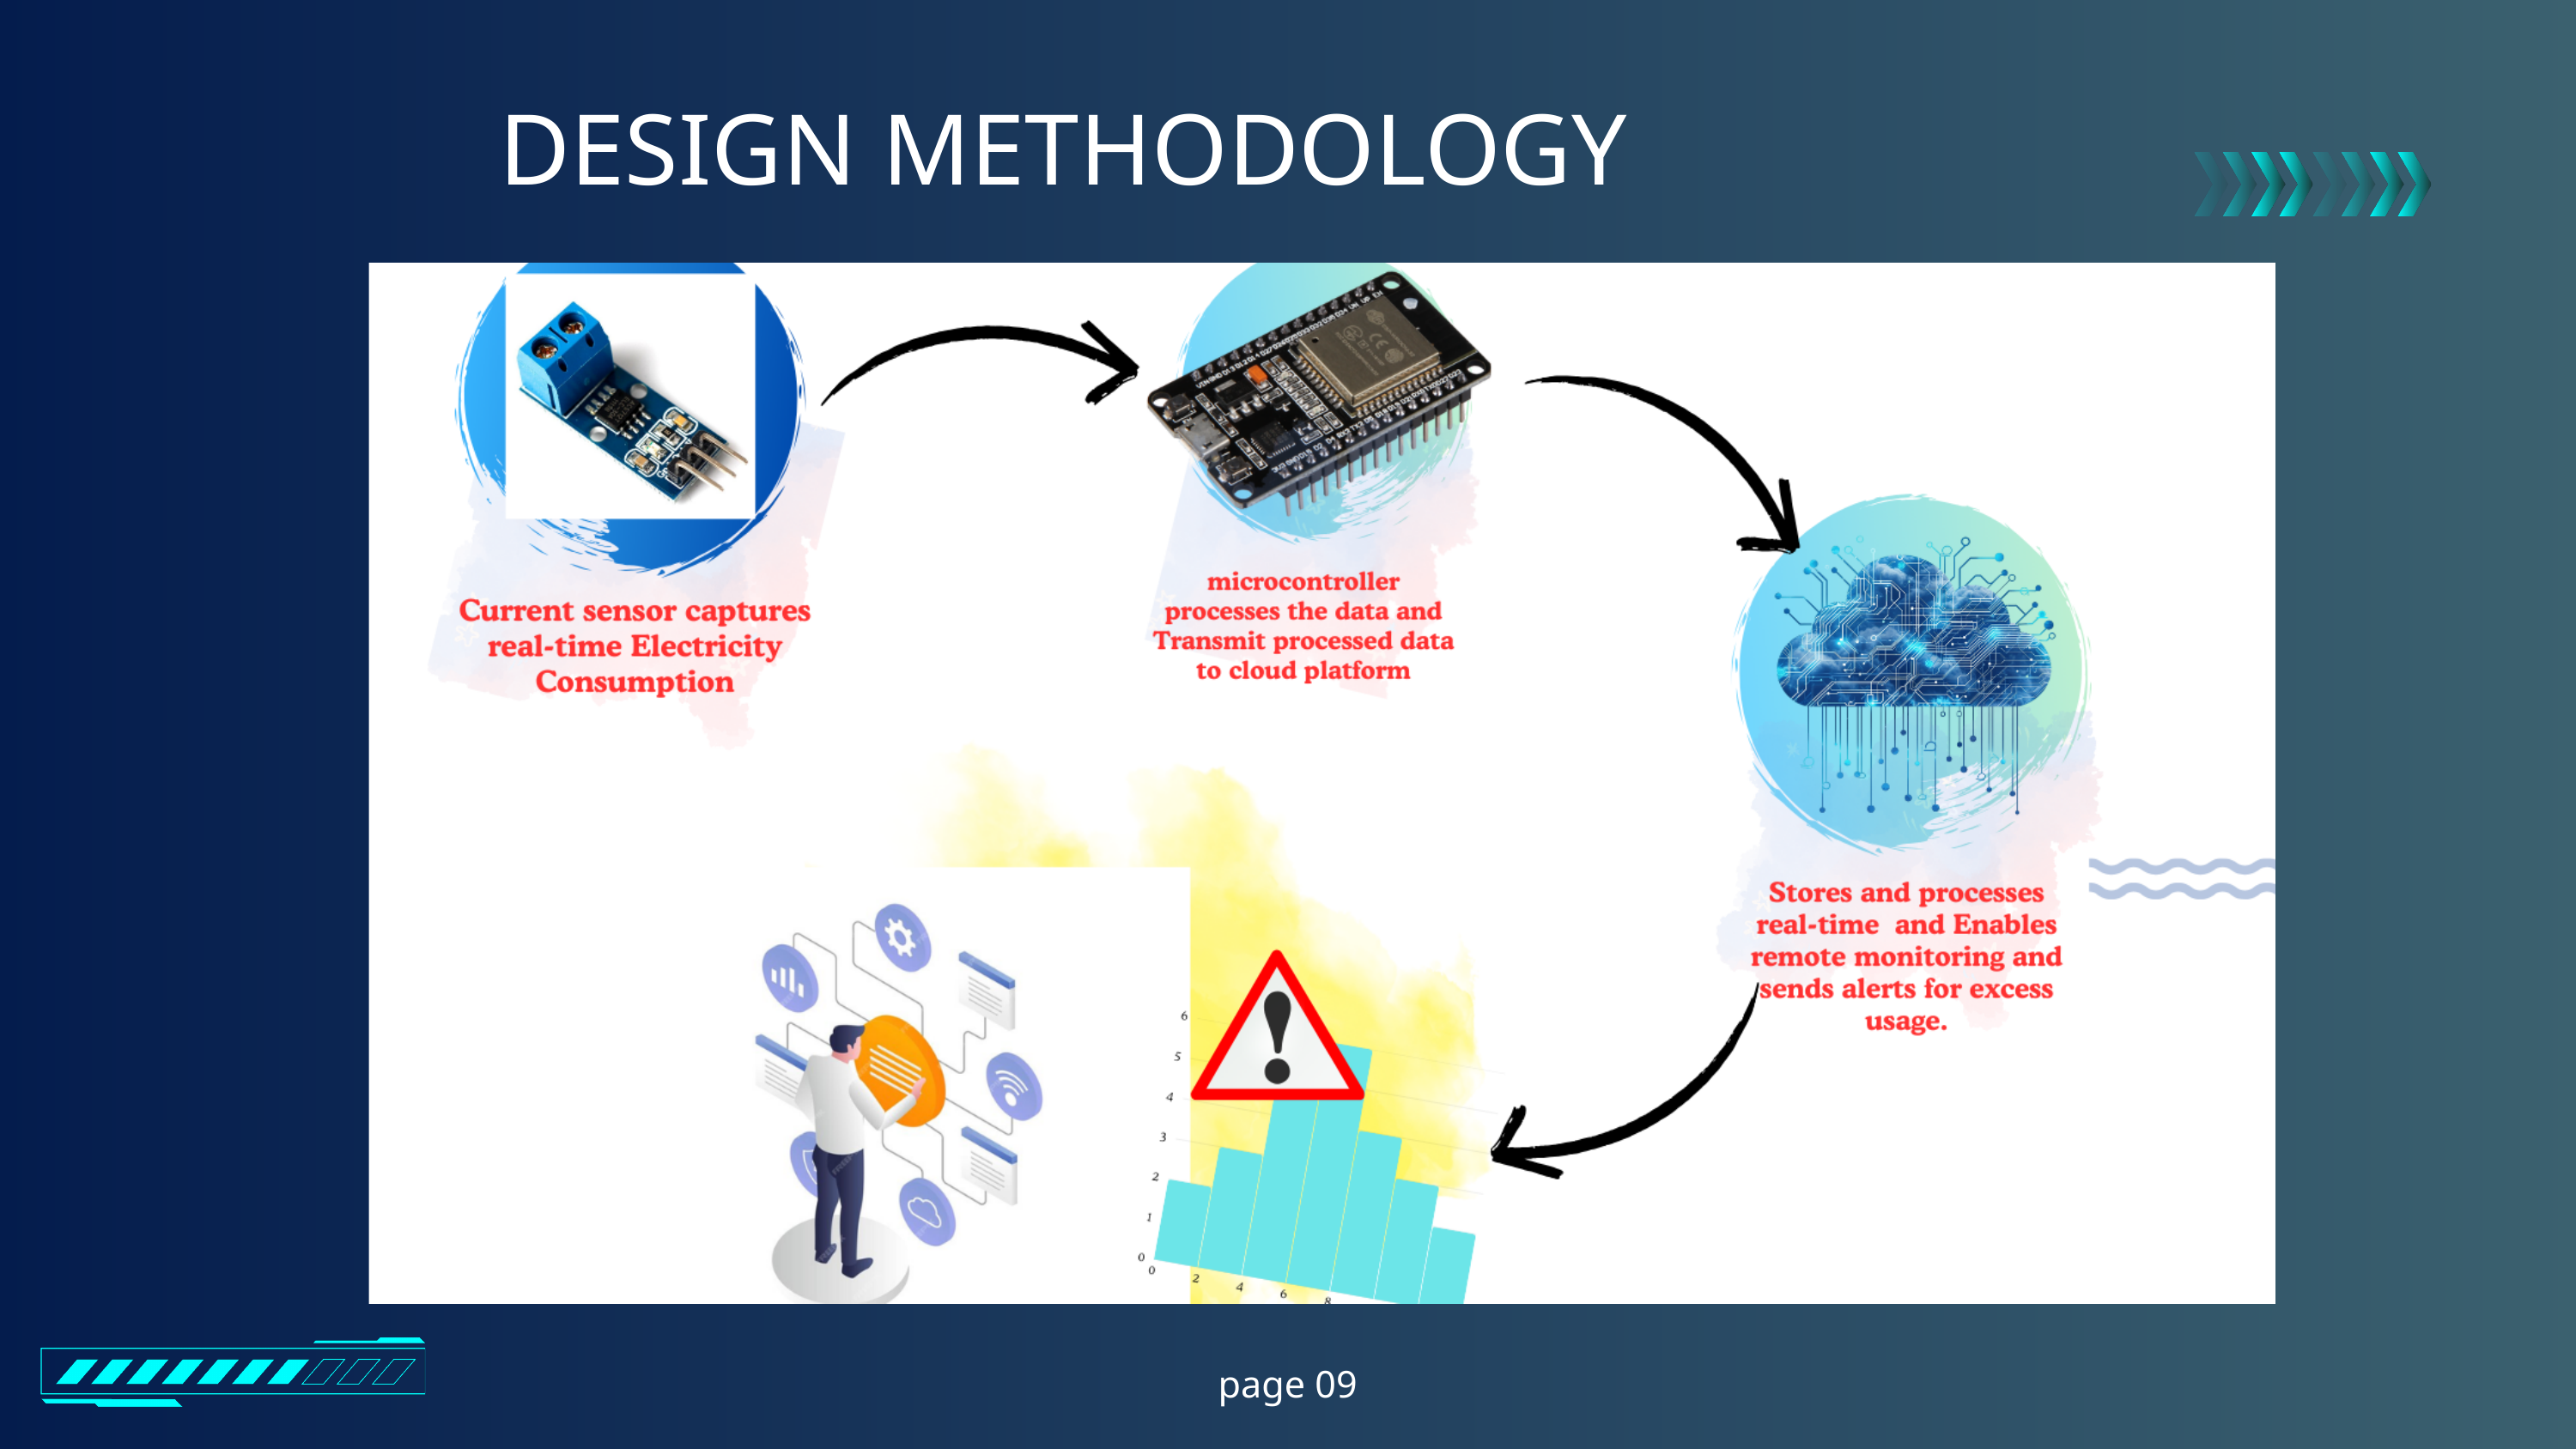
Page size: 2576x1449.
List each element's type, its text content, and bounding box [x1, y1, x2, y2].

text_box [40, 1337, 426, 1407]
text_box [2313, 152, 2432, 216]
text_box [368, 263, 2275, 1304]
text_box [2194, 152, 2313, 216]
text_box page 09 [1124, 1365, 1452, 1406]
text_box DESIGN METHODOLOGY [499, 81, 2145, 205]
